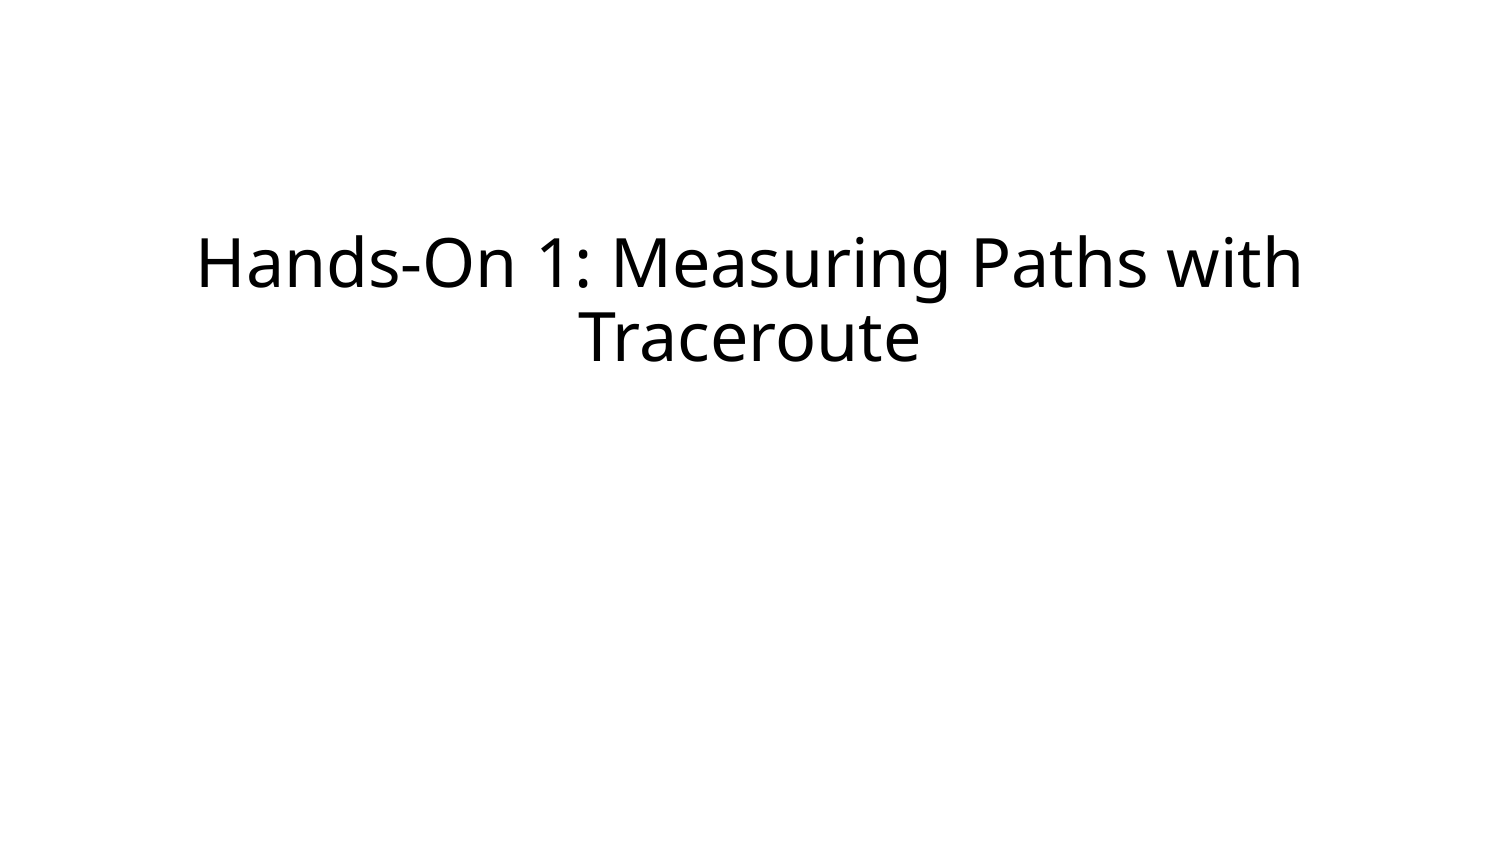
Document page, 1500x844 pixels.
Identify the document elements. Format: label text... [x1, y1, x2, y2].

title Hands-On 1: Measuring Paths with Traceroute [103, 220, 1397, 385]
